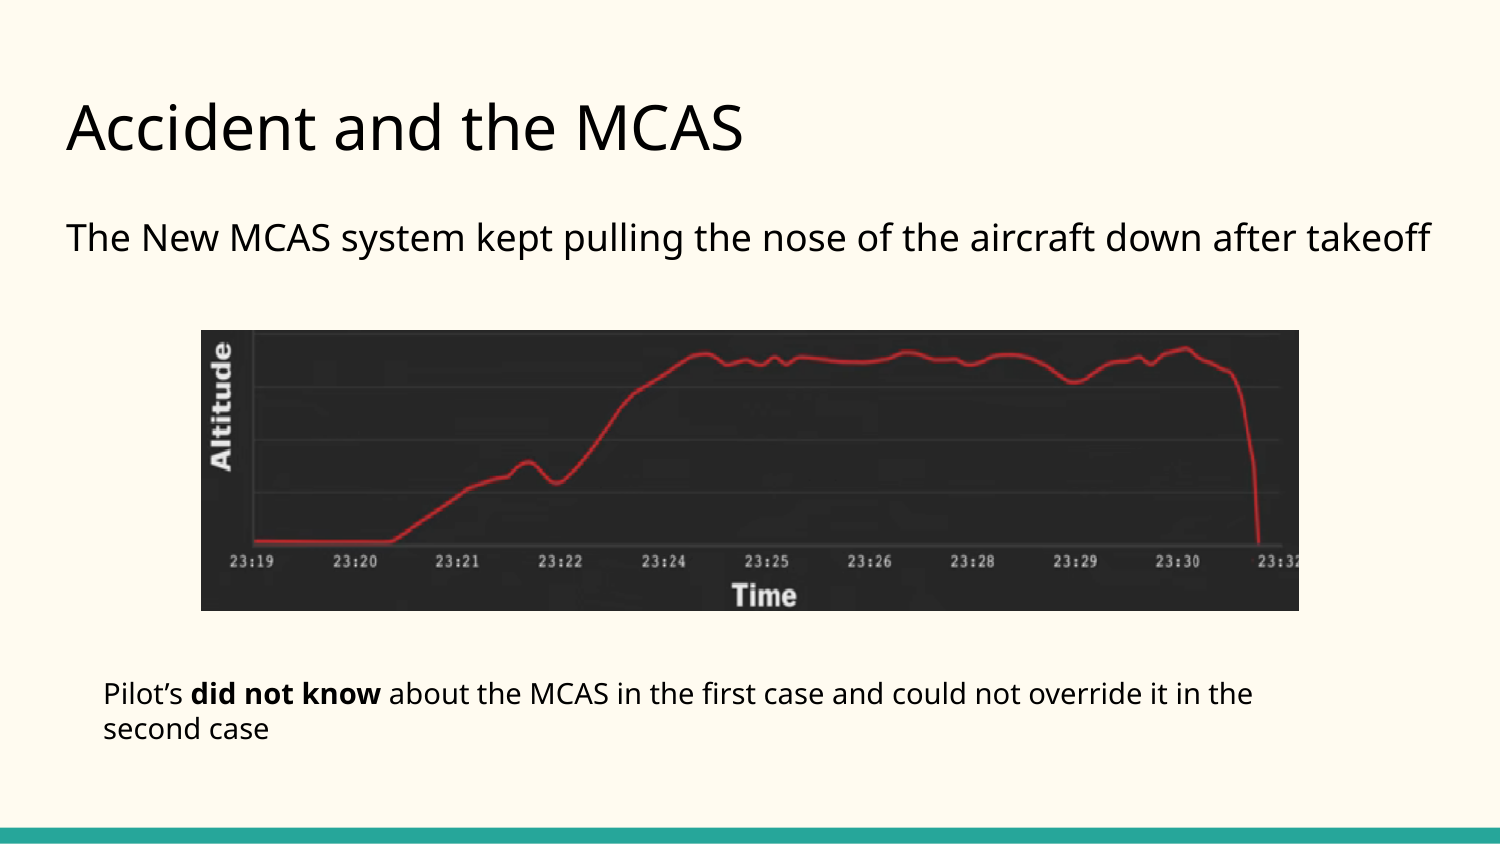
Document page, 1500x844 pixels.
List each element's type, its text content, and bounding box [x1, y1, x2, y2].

picture [201, 330, 1299, 612]
title Accident and the MCAS [51, 72, 1449, 174]
text_box Pilot’s did not know about the MCAS in the first case and could not override it in the second case [88, 660, 1341, 774]
list The New MCAS system kept pulling the nose of the aircraft down after takeoff [51, 192, 1449, 750]
